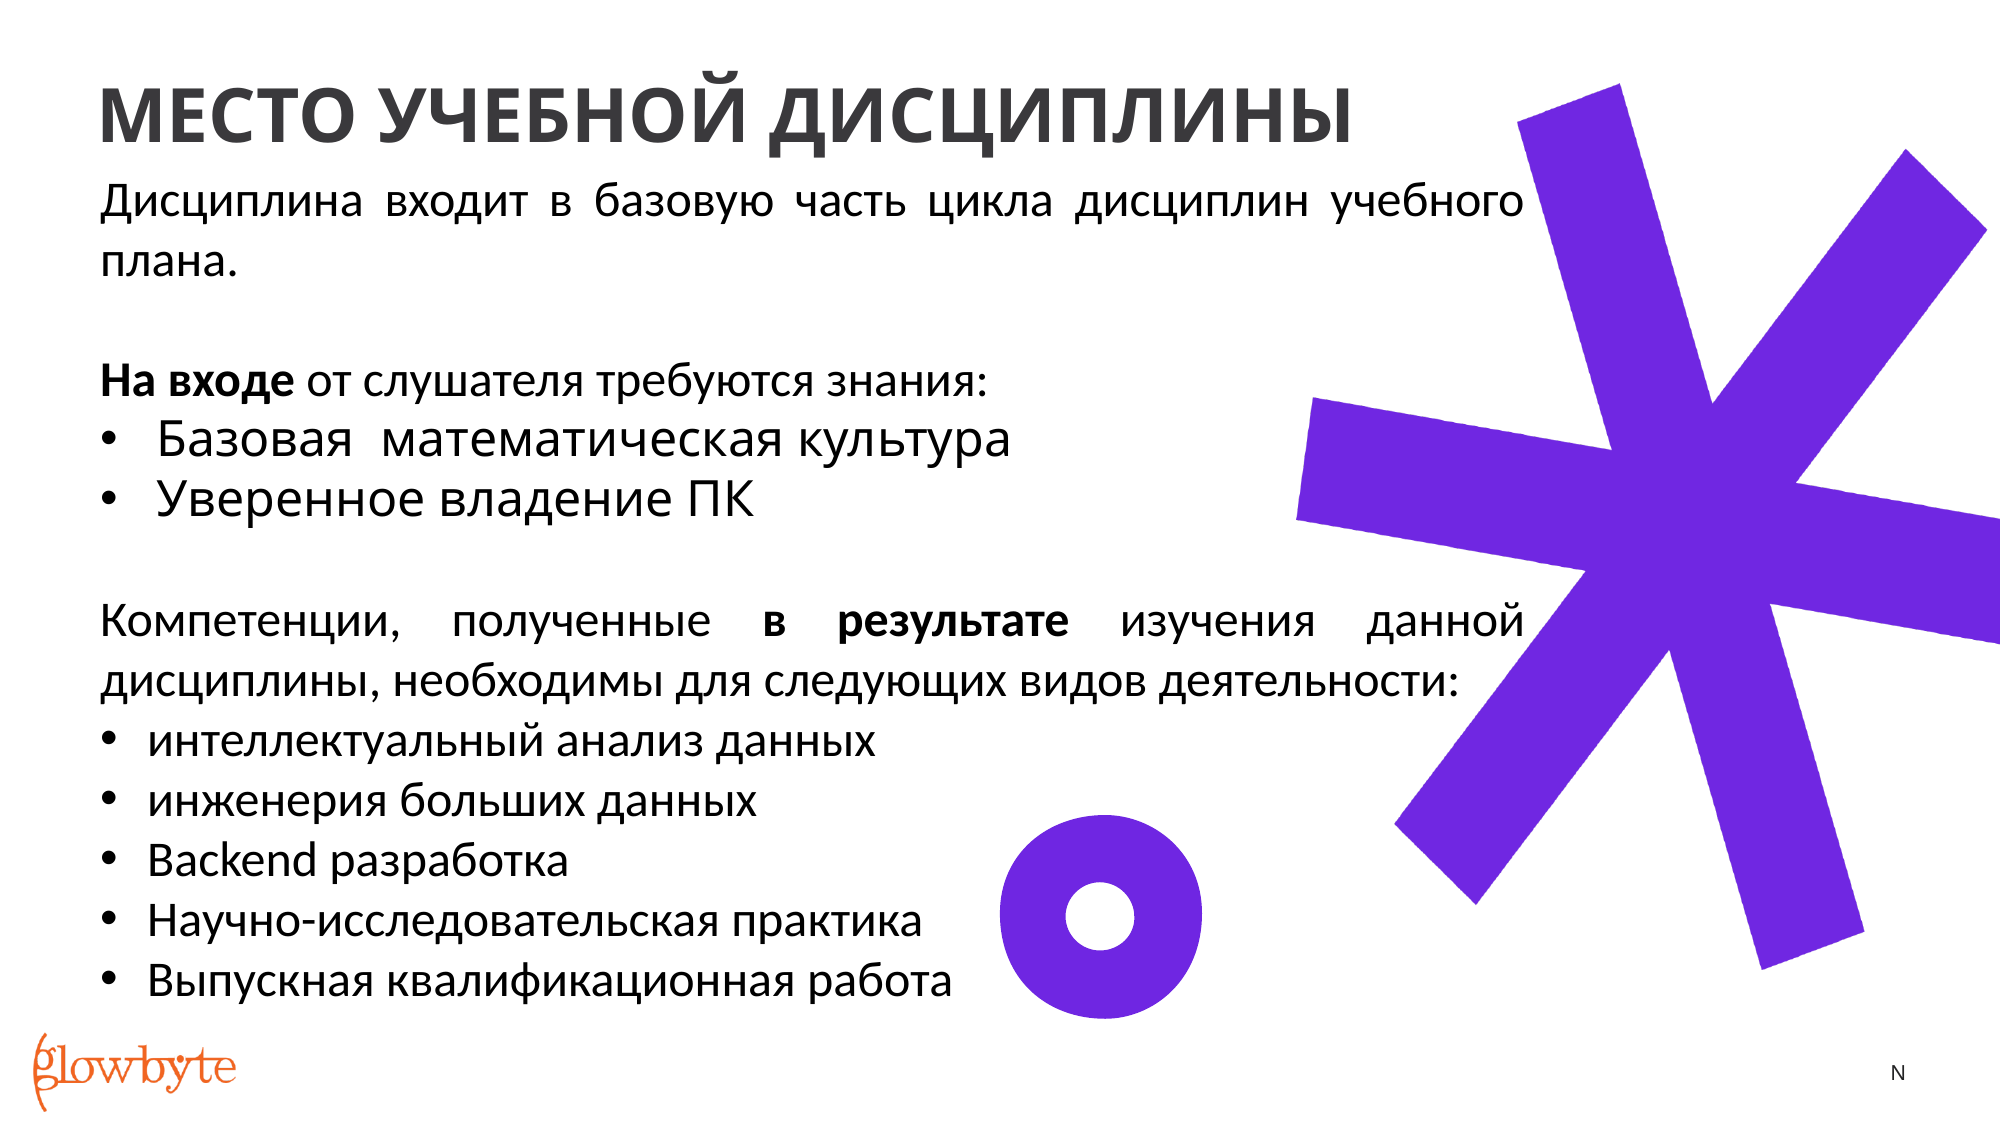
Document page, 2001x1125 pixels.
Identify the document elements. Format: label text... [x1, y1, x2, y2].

text_box N [1763, 1052, 1907, 1092]
text_box Дисциплина входит в базовую часть цикла дисциплин учебного плана. На входе от слушателя требуются знания: Базовая математическая культура Уверенное владение ПК Компетенции, полученные в результате изучения данной дисциплины, необходимы для следующих видов деятельности: интеллектуальный анализ данных инженерия больших данных Backend разработка Научно-исследовательская практика Выпускная квалификационная работа [85, 159, 1541, 1125]
picture [1295, 83, 2000, 970]
title МЕСТО УЧЕБНОЙ ДИСЦИПЛИНЫ [96, 77, 1830, 159]
picture [33, 1032, 236, 1112]
